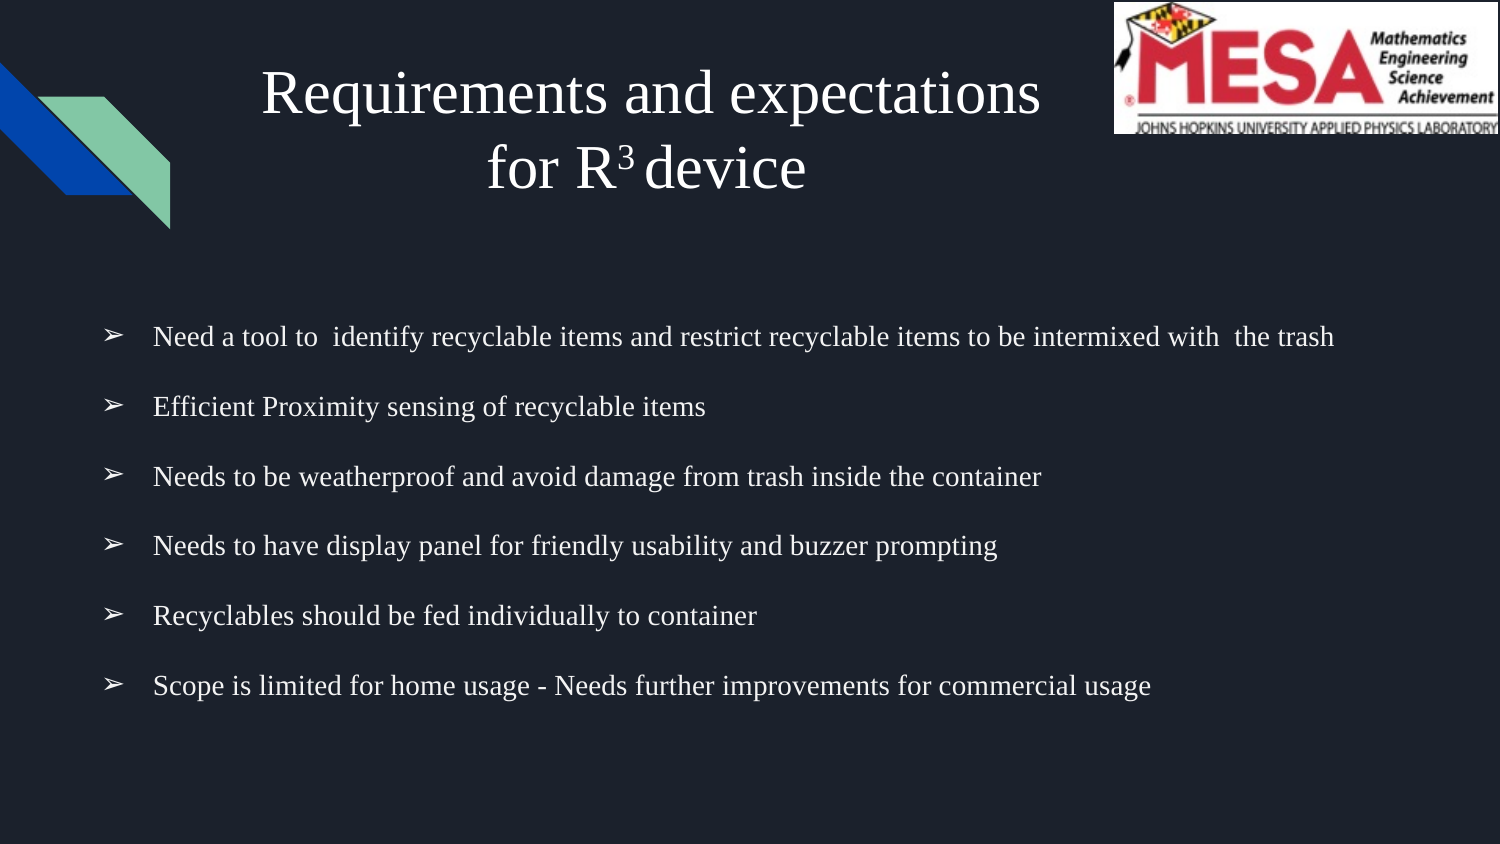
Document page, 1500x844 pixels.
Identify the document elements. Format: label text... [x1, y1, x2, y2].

picture [1114, 1, 1499, 134]
title Requirements and expectations for R3 device [246, 36, 1444, 150]
list Need a tool to identify recyclable items and restrict recyclable items to be intermixed with the trash Efficient Proximity sensing of recyclable items Needs to be weatherproof and avoid damage from trash inside the container Needs to have display panel for friendly usability and buzzer prompting Recyclables should be fed individually to container Scope is limited for home usage - Needs further improvements for commercial usage [62, 233, 1437, 823]
